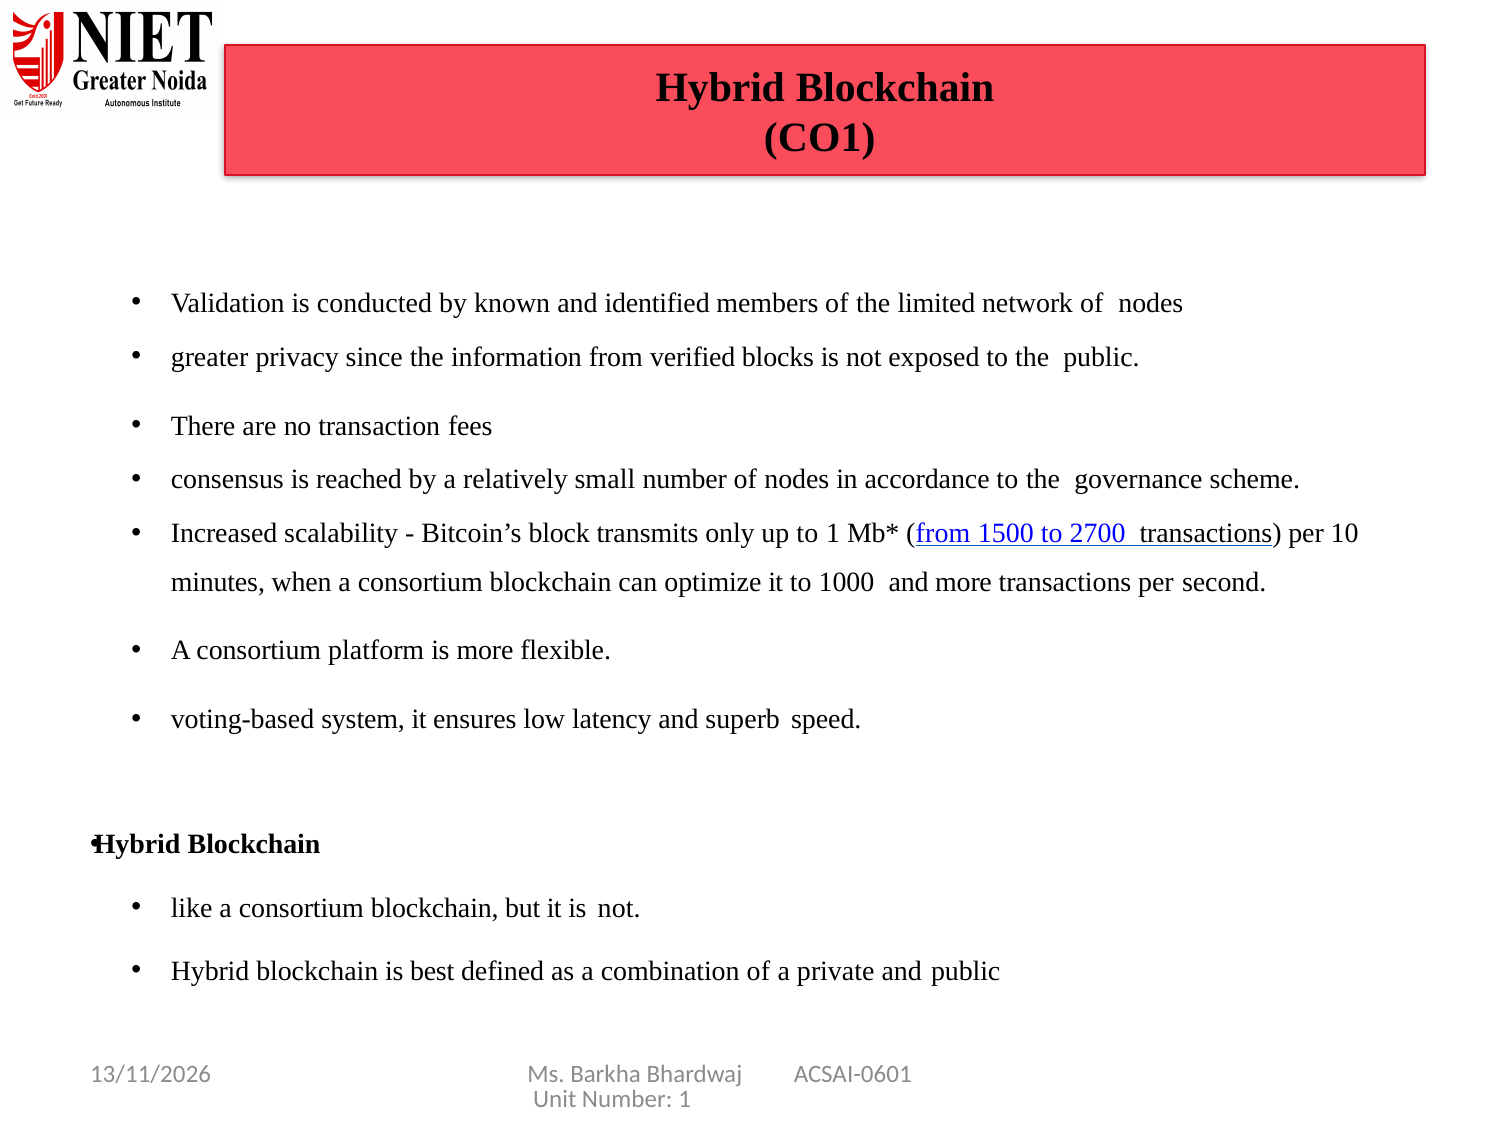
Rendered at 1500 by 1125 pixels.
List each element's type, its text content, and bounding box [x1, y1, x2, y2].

picture [0, 0, 225, 120]
footer Ms. Barkha Bhardwaj ACSAI-0601 Unit Number: 1 [512, 1042, 988, 1103]
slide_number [75, 1042, 425, 1103]
list Validation is conducted by known and identified members of the limited network of nodes greater privacy since the information from verified blocks is not exposed to the public. There are no transaction fees consensus is reached by a relatively small number of nodes in accordance to the governance scheme. Increased scalability - Bitcoin’s block transmits only up to 1 Mb* (from 1500 to 2700 transactions) per 10 minutes, when a consortium blockchain can optimize it to 1000 and more transactions per second. A consortium platform is more flexible. voting-based system, it ensures low latency and superb speed. Hybrid Blockchain like a consortium blockchain, but it is not. Hybrid blockchain is best defined as a combination of a private and public [75, 262, 1425, 1005]
title Hybrid Blockchain (CO1) [224, 44, 1426, 176]
